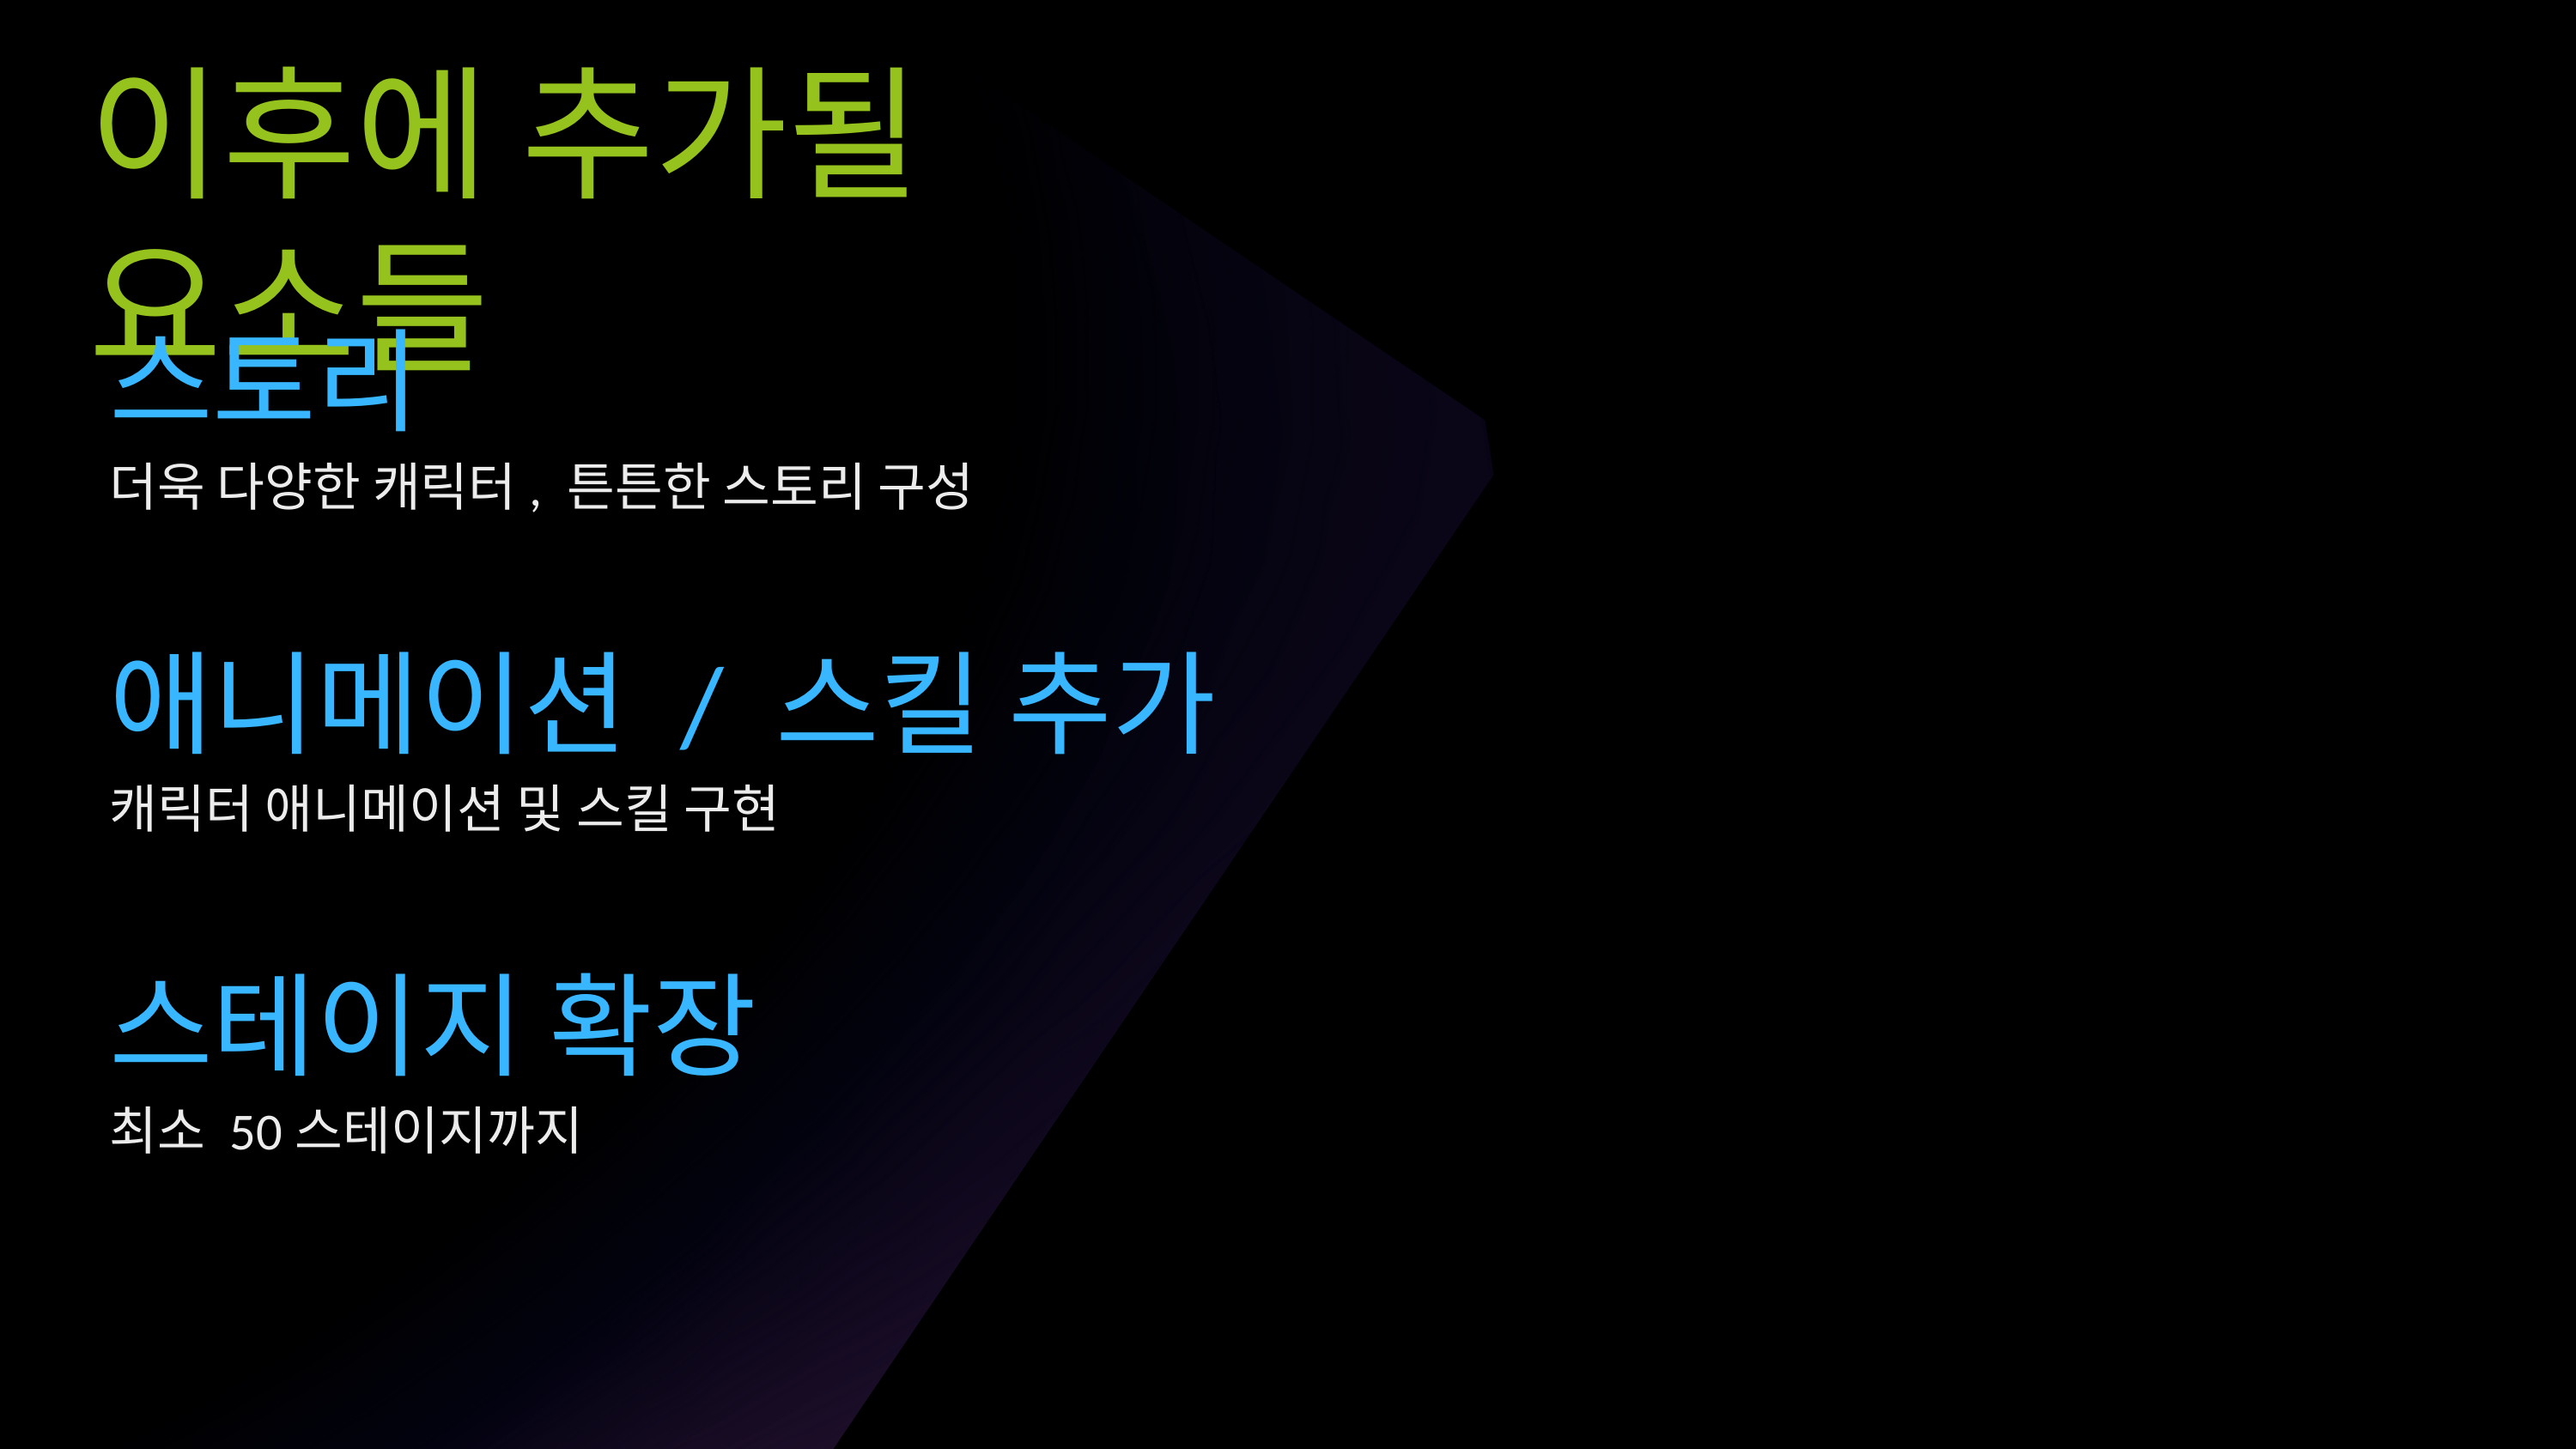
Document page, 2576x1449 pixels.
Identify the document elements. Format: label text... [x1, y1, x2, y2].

text_box 이후에 추가될 요소들 [88, 42, 1250, 391]
text_box 스테이지 확장 [109, 954, 1415, 1090]
text_box 최소 50스테이지까지 [109, 1097, 1929, 1161]
text_box 캐릭터 애니메이션 및 스킬 구현 [109, 776, 1929, 840]
text_box 애니메이션 / 스킬 추가 [109, 633, 1415, 768]
text_box 스토리 [109, 310, 1415, 446]
text_box 더욱 다양한 캐릭터, 튼튼한 스토리 구성 [109, 453, 1929, 517]
text_box [0, 0, 1516, 1449]
